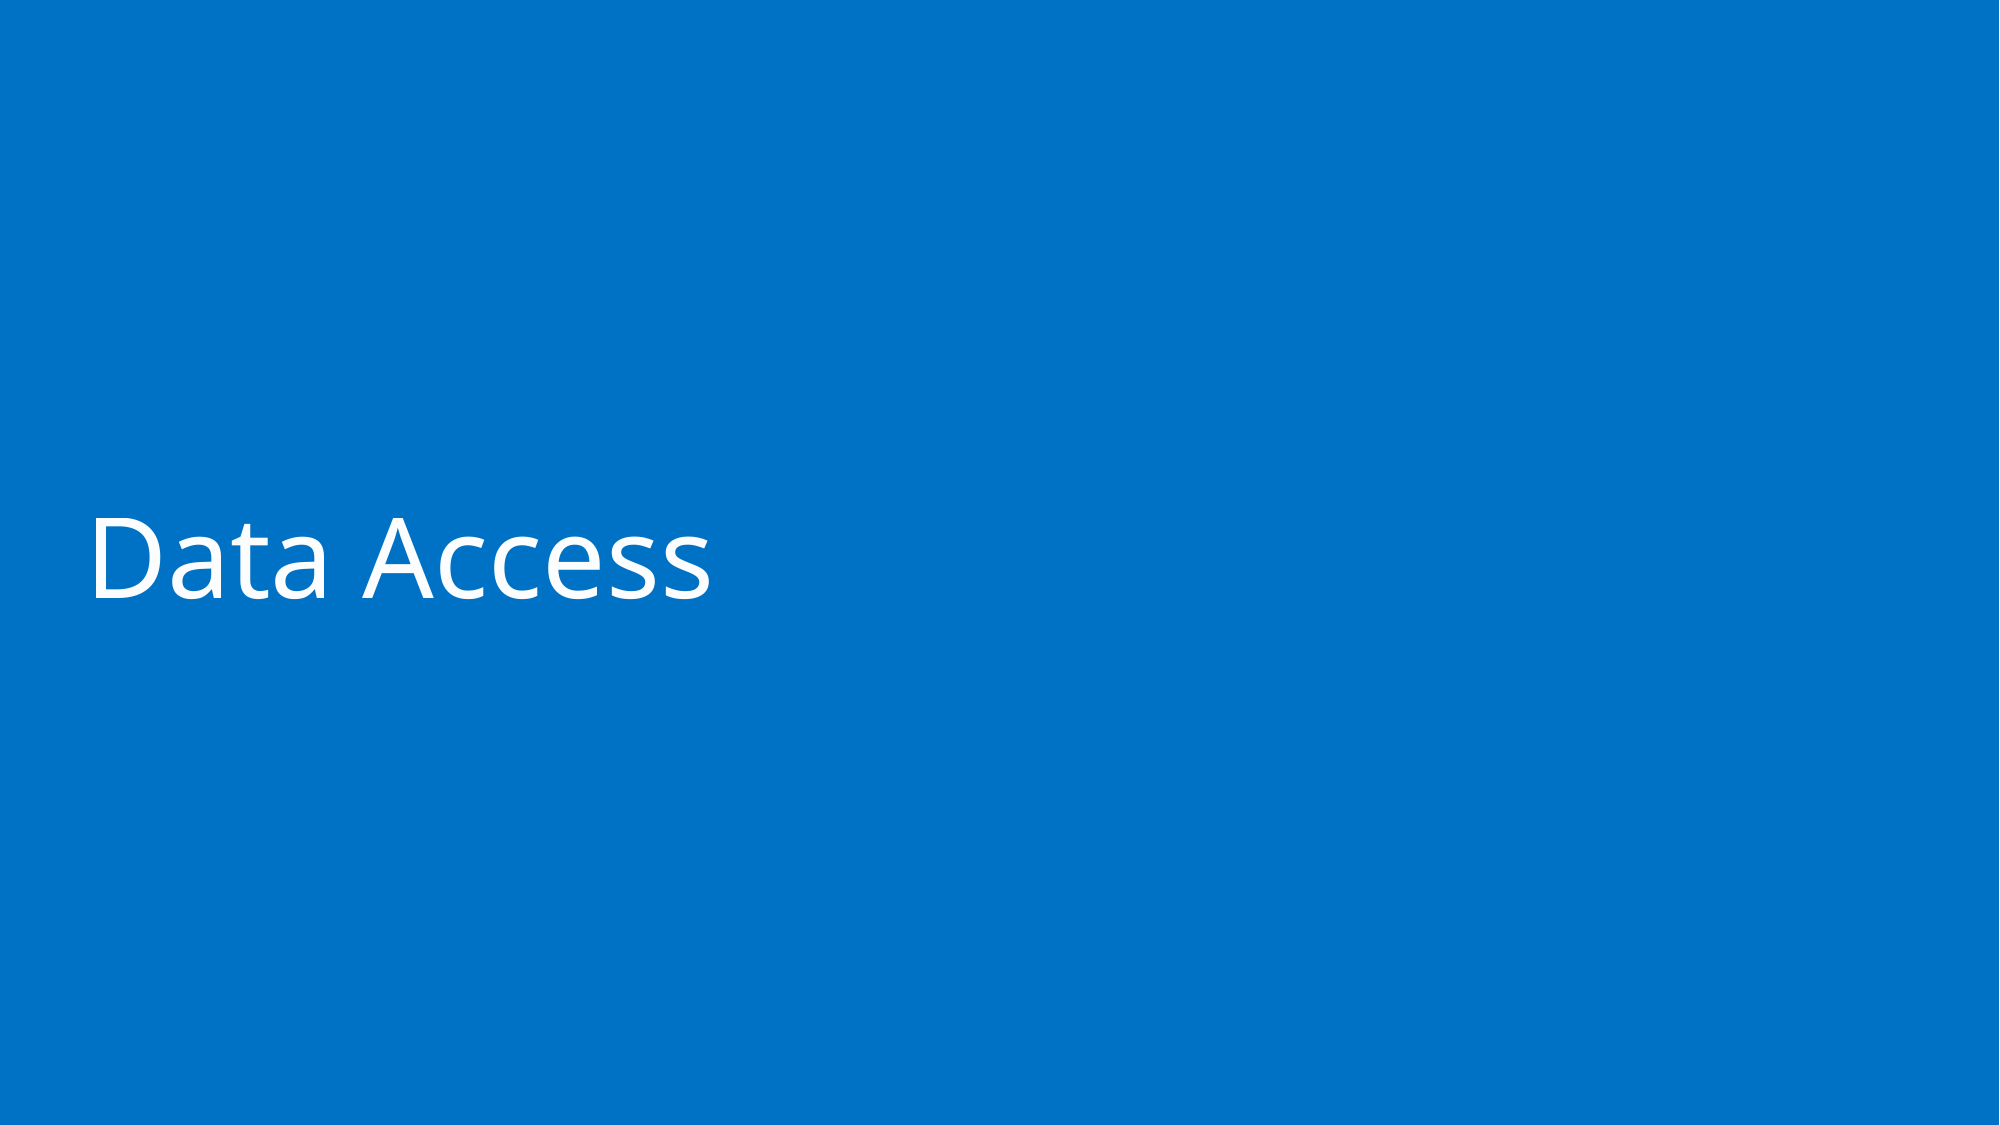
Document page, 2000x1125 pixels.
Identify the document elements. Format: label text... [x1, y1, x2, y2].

title Data Access [85, 501, 1914, 624]
